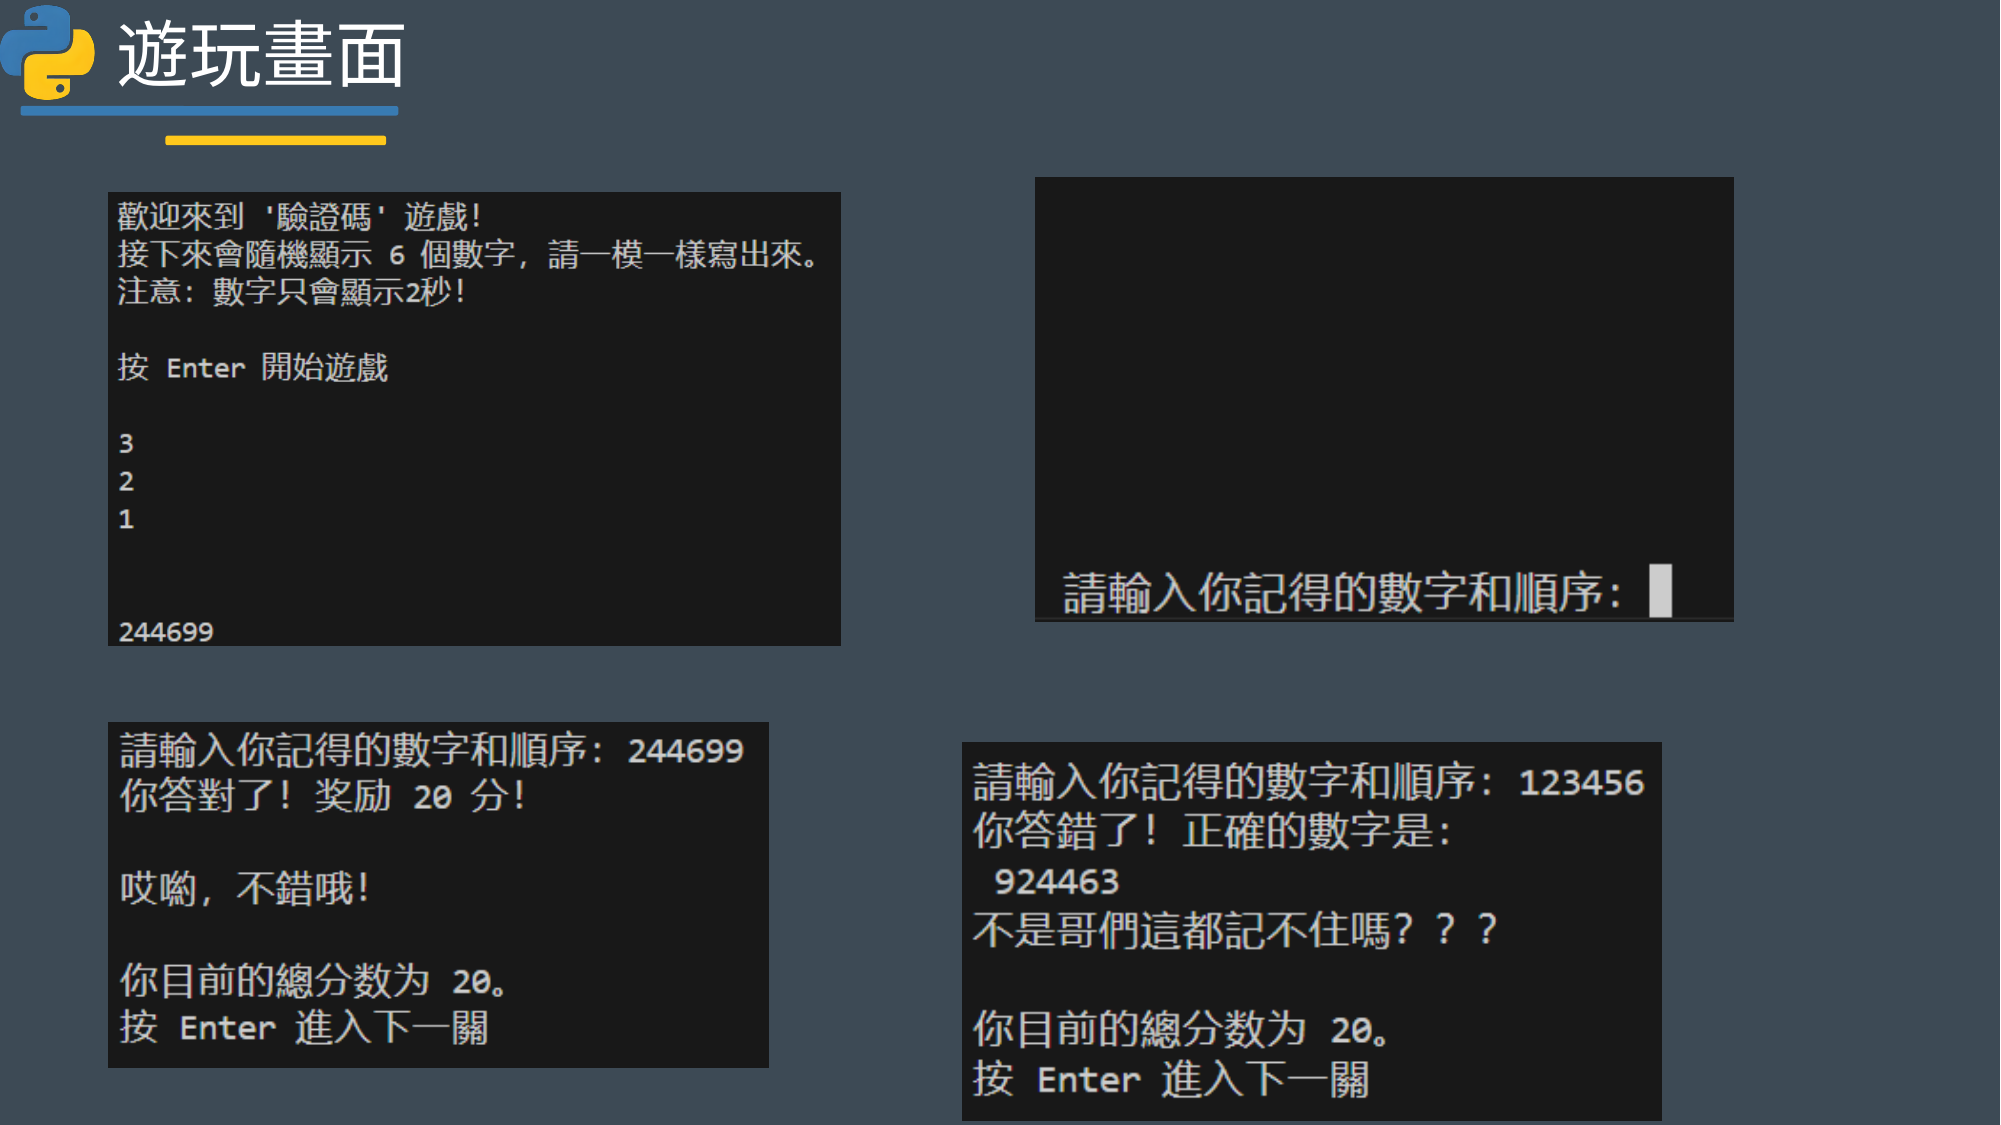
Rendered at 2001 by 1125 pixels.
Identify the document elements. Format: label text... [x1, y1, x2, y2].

picture [108, 722, 769, 1068]
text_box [21, 106, 398, 145]
picture [962, 742, 1662, 1122]
picture [0, 0, 170, 145]
text_box 遊玩畫面 [79, 0, 1541, 265]
picture [1035, 177, 1734, 622]
picture [108, 192, 841, 646]
